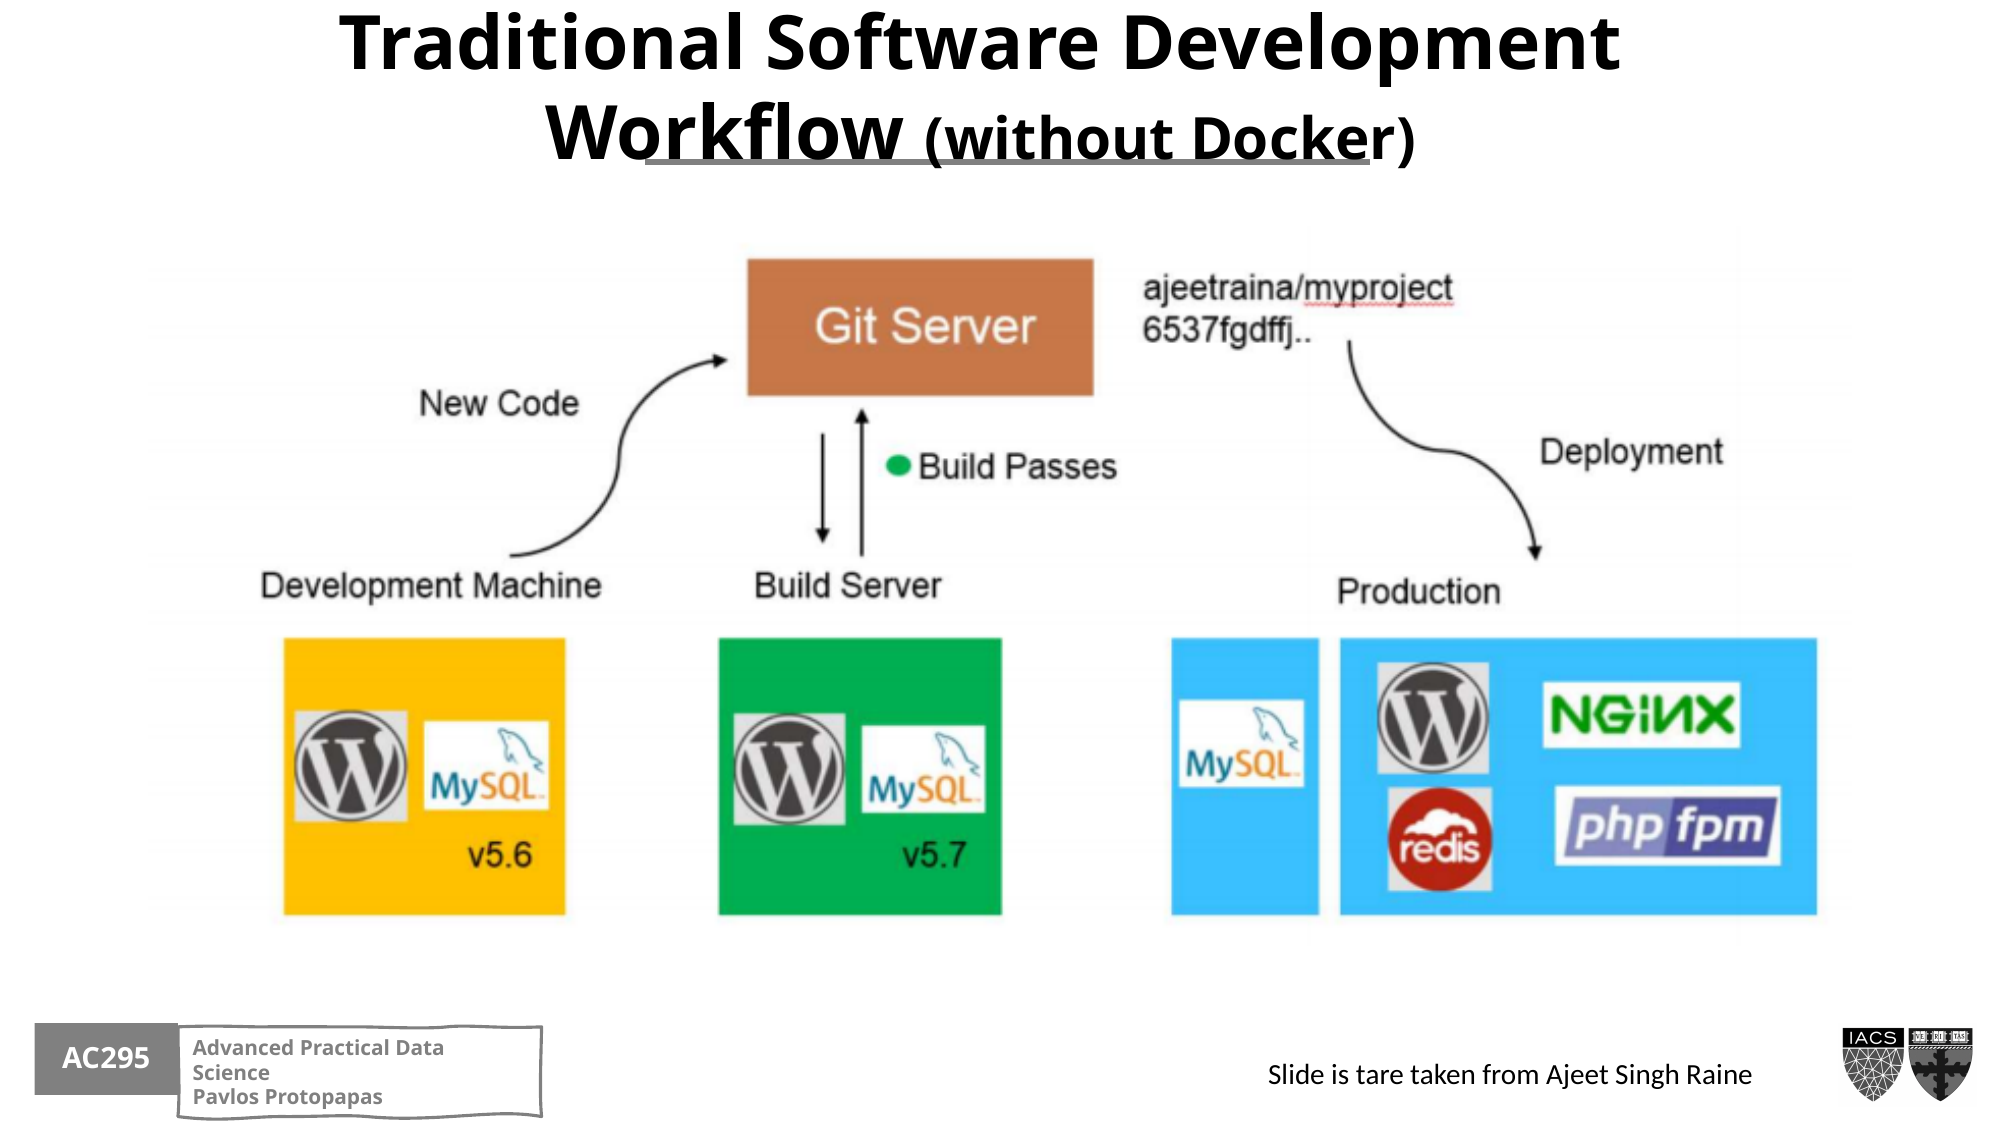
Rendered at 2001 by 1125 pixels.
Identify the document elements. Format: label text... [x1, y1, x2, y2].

text_box Slide is tare taken from Ajeet Singh Raine [1253, 1047, 1769, 1098]
picture [1838, 1023, 1977, 1107]
list Traditional Software Development Workflow (without Docker) [171, 0, 1790, 94]
picture [147, 226, 1852, 946]
